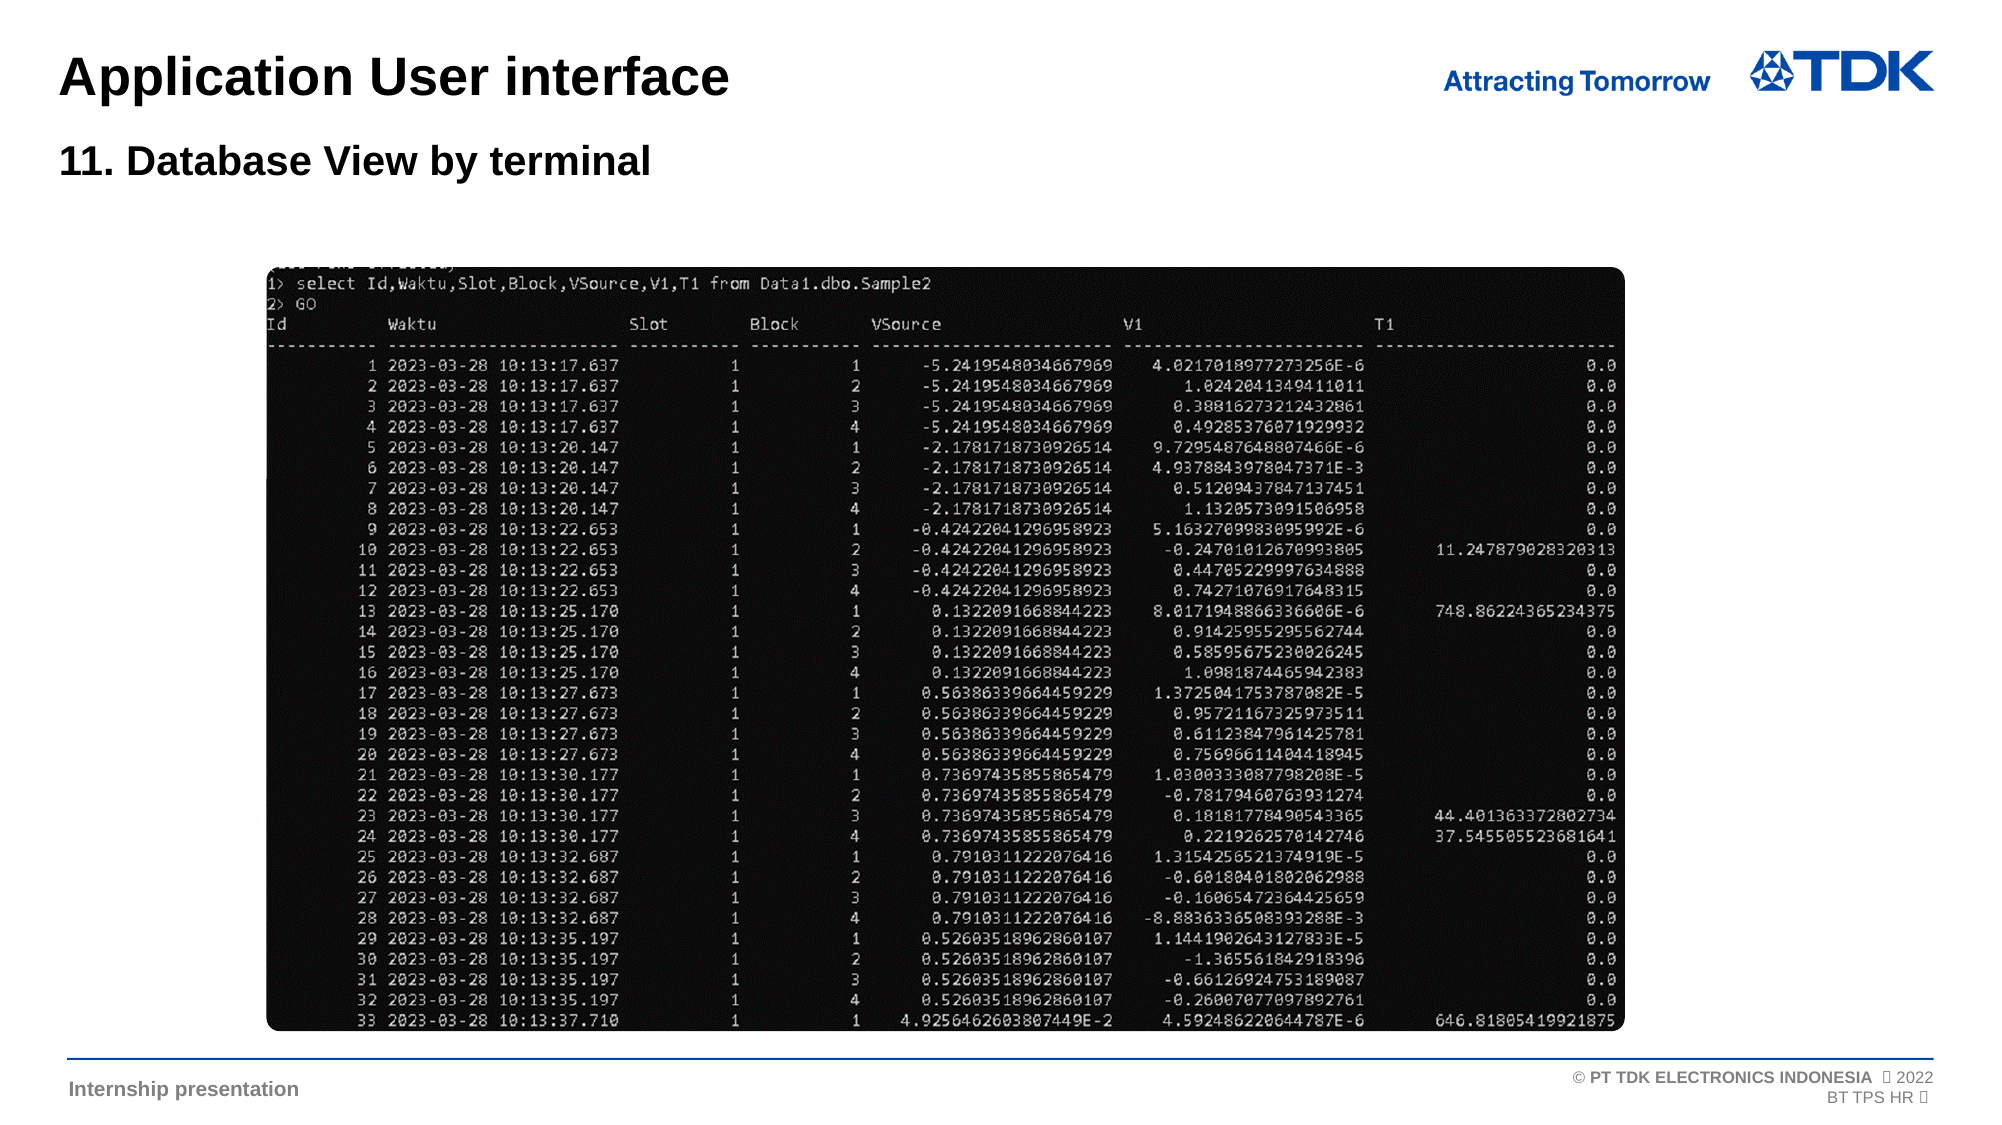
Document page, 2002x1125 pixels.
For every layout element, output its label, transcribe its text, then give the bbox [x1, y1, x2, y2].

text_box [264, 264, 1627, 1034]
text_box Application User interface [58, 40, 1322, 107]
picture [1441, 48, 1936, 98]
title 11. Database View by terminal [59, 133, 1322, 184]
